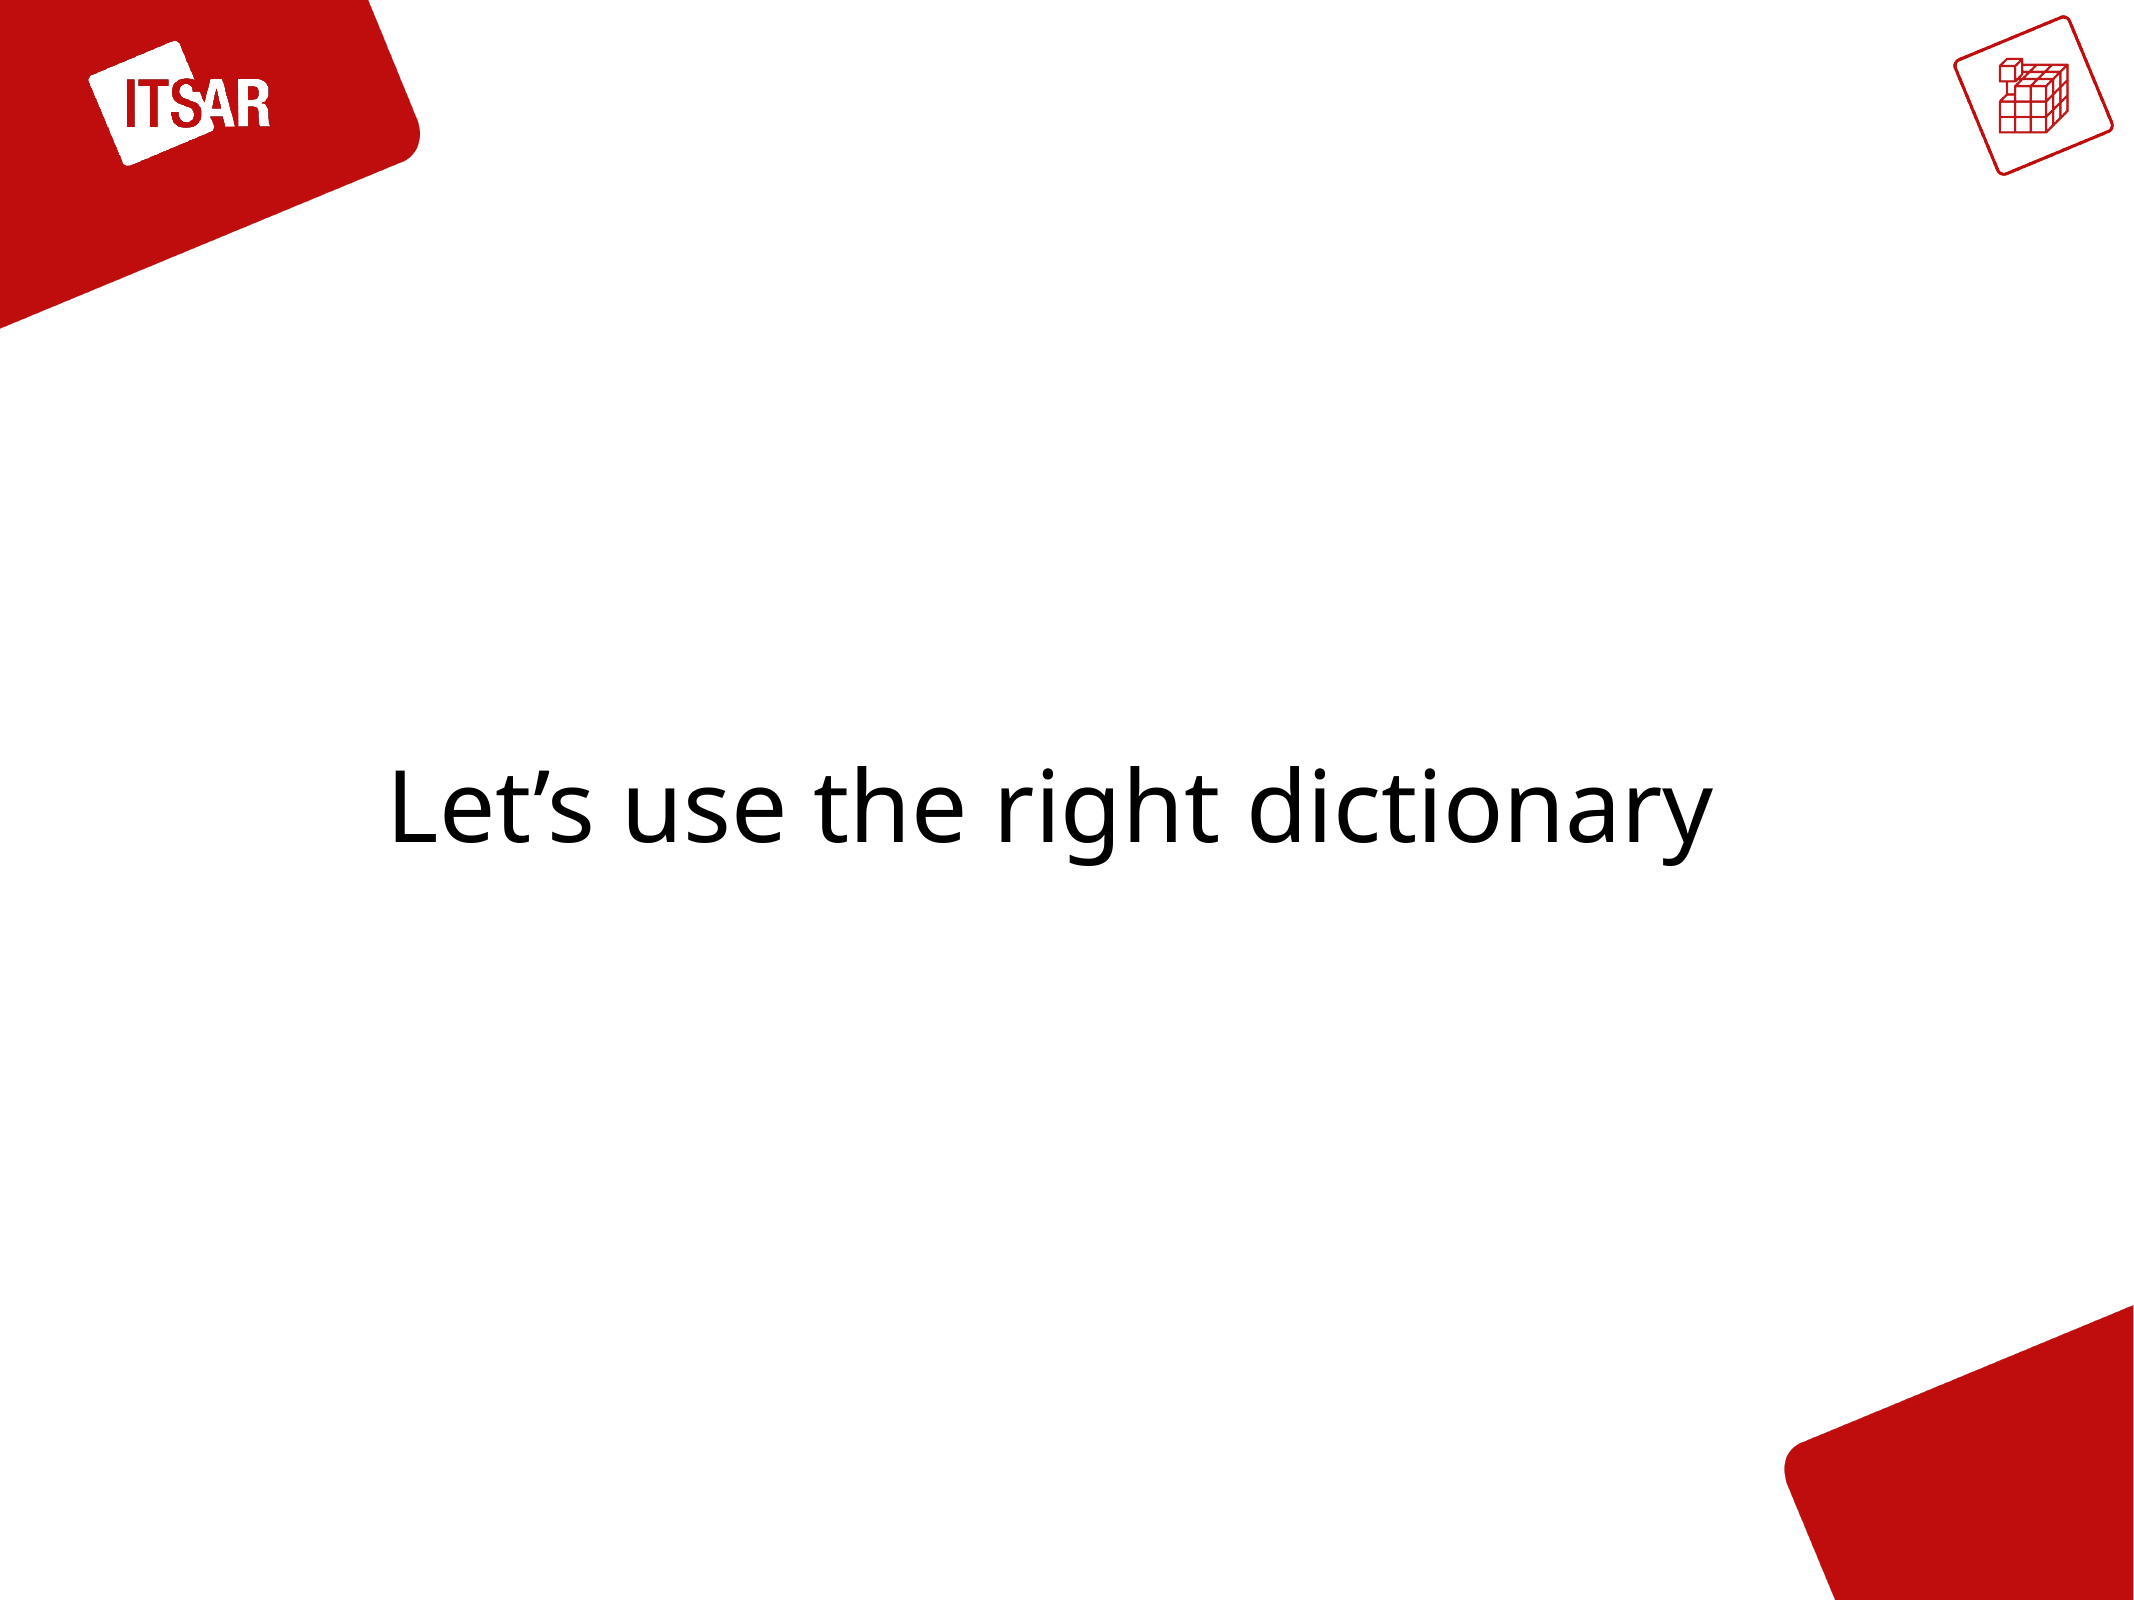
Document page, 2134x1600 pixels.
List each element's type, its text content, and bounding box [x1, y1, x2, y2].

title Let’s use the right dictionary [365, 714, 1768, 886]
picture [0, 0, 427, 370]
picture [1777, 1230, 2134, 1600]
picture [1953, 15, 2114, 176]
